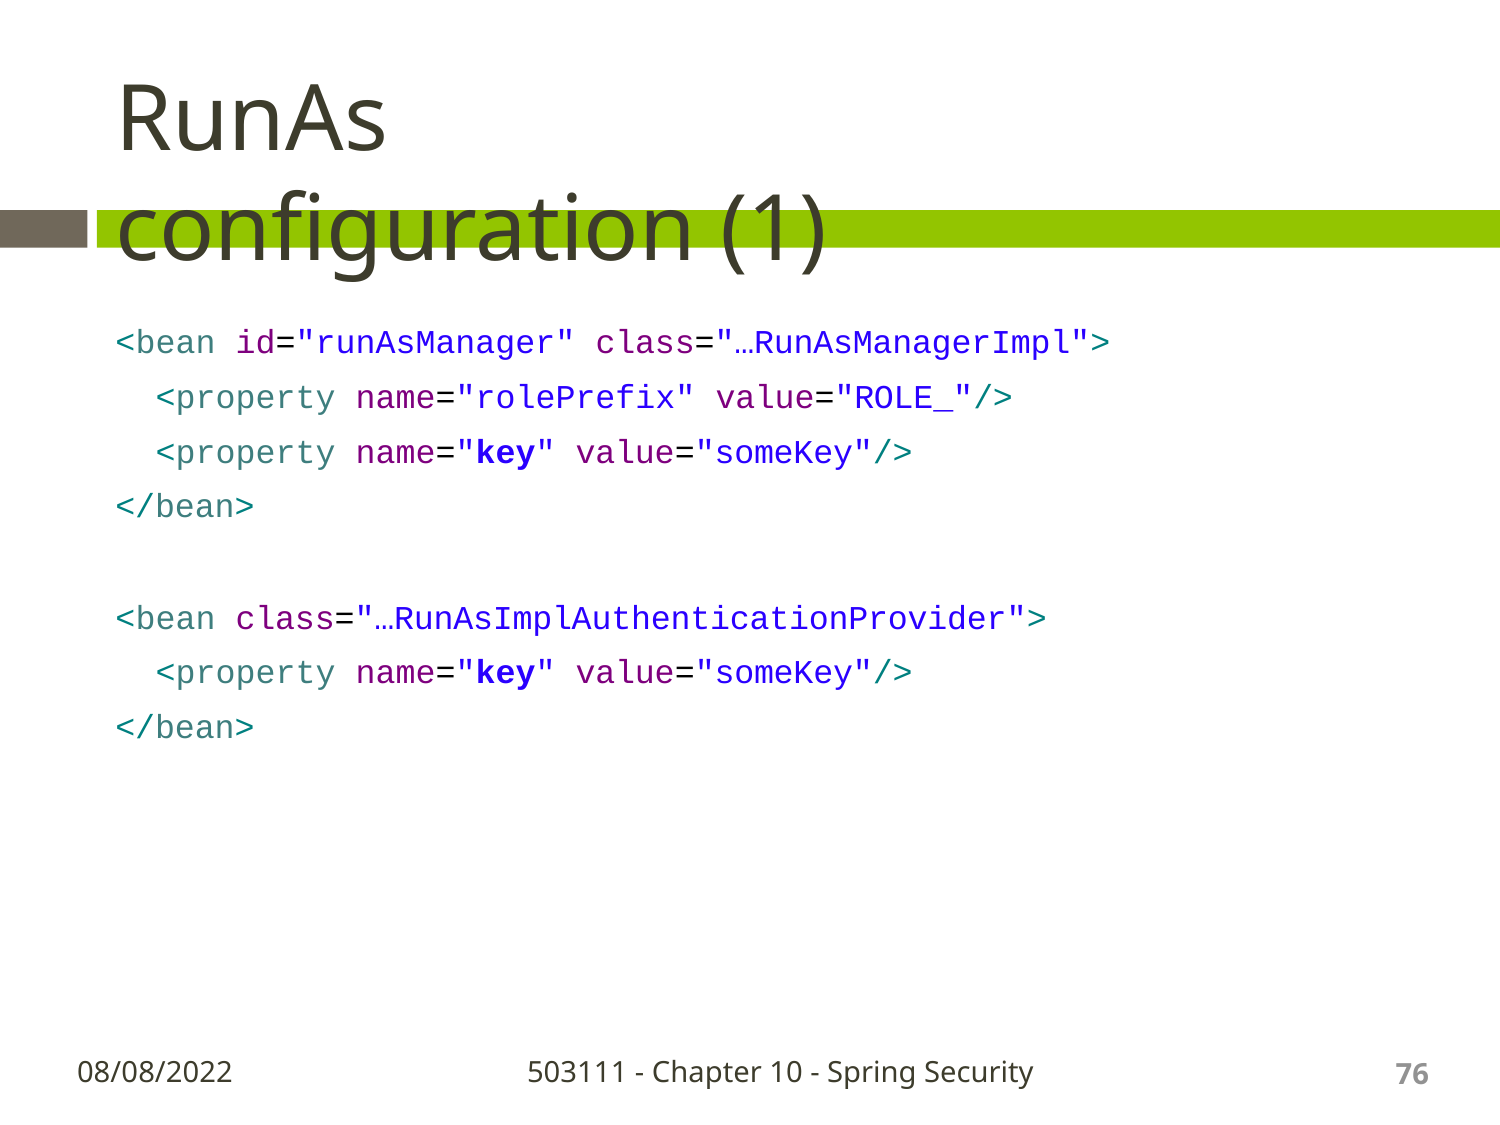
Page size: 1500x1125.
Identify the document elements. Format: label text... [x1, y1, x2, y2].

slide_number 76 [1084, 1054, 1430, 1091]
title RunAs configuration (1) [113, 56, 955, 279]
text_box <bean id="runAsManager" class="…RunAsManagerImpl"> <property name="rolePrefix" value="ROLE_"/> <property name="key" value="someKey"/> </bean> <bean class="…RunAsImplAuthenticationProvider"> <property name="key" value="someKey"/> </bean> [113, 304, 1120, 746]
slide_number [75, 1055, 410, 1125]
footer 503111 - Chapter 10 - Spring Security [525, 1055, 1185, 1125]
